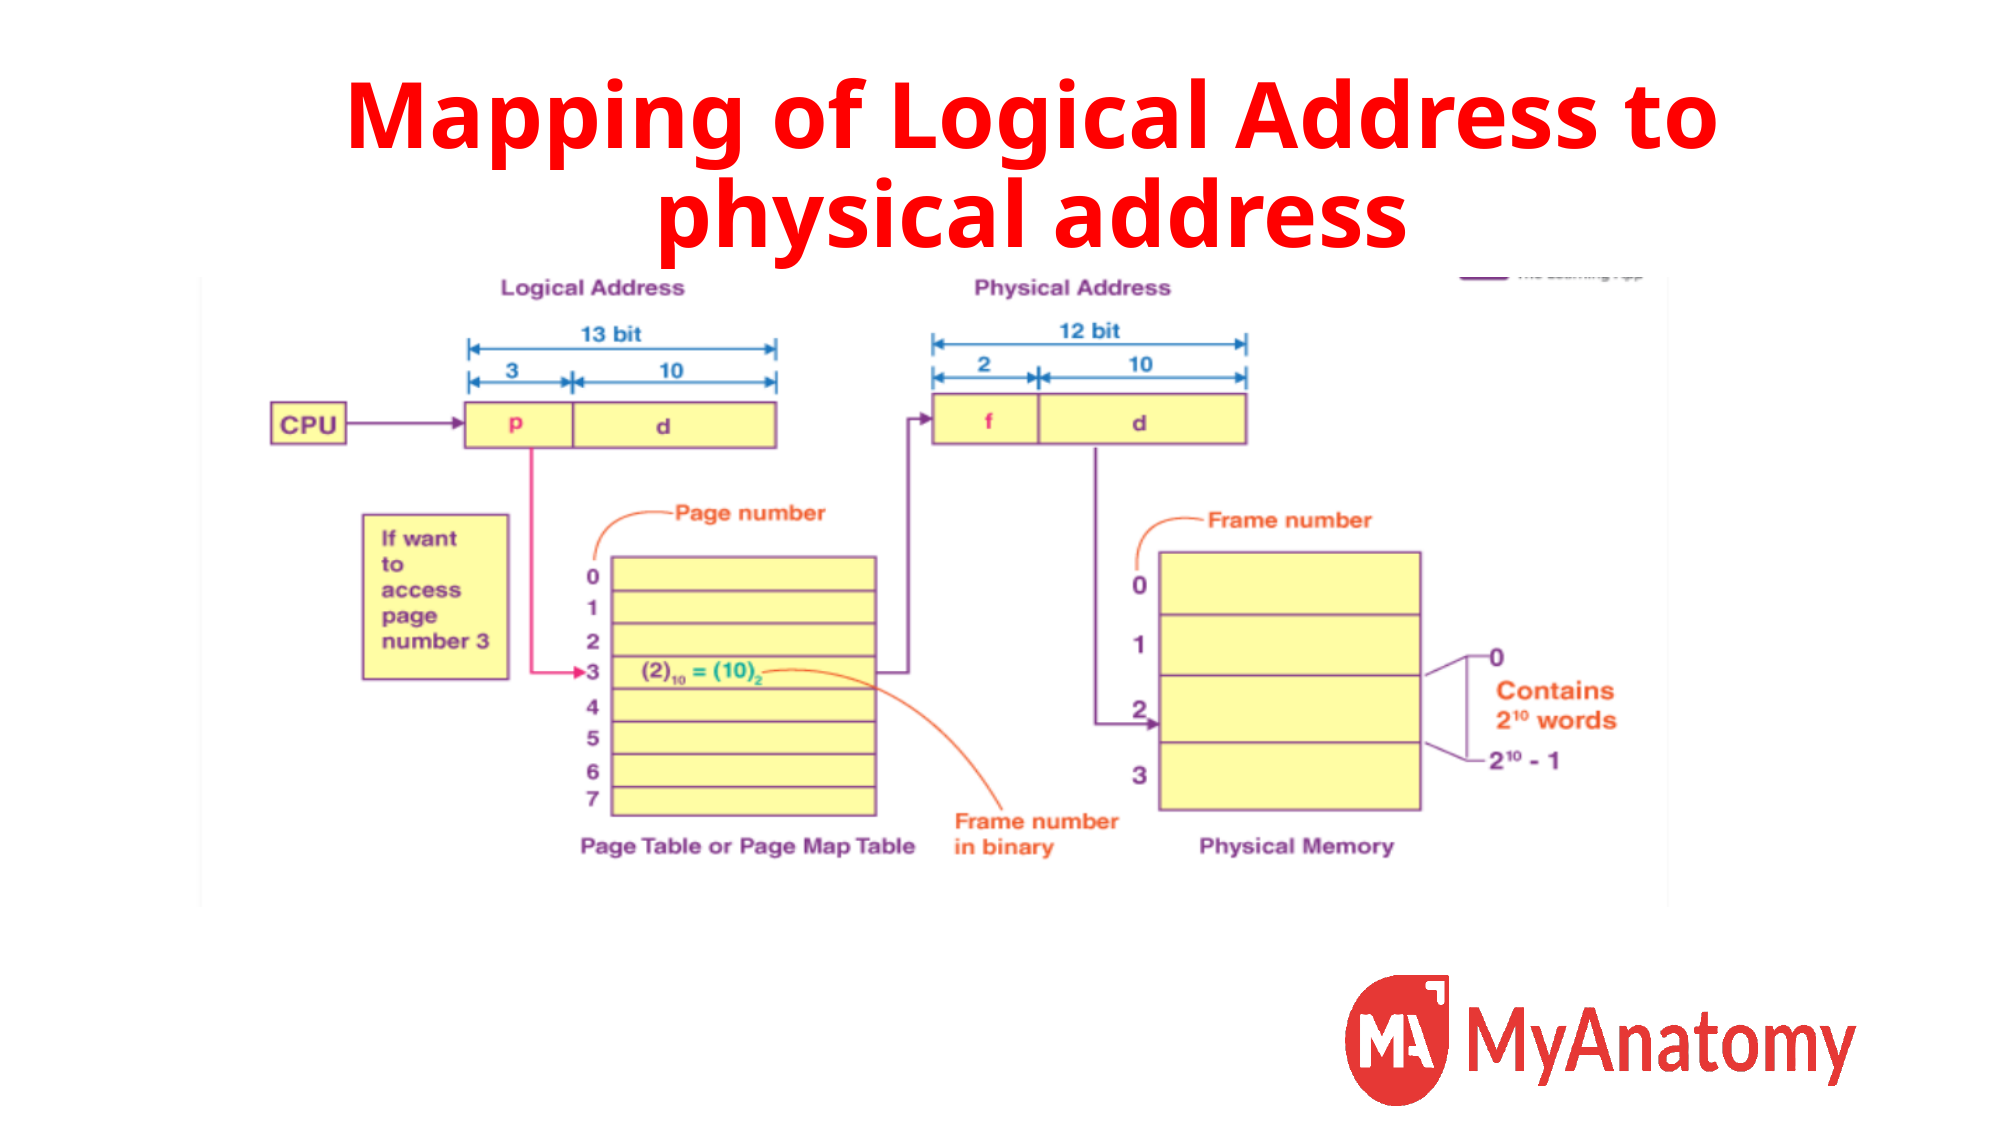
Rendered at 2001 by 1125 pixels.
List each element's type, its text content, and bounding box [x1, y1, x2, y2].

title Mapping of Logical Address to physical address [137, 59, 1928, 278]
picture [1337, 932, 1863, 1125]
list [188, 277, 1670, 907]
